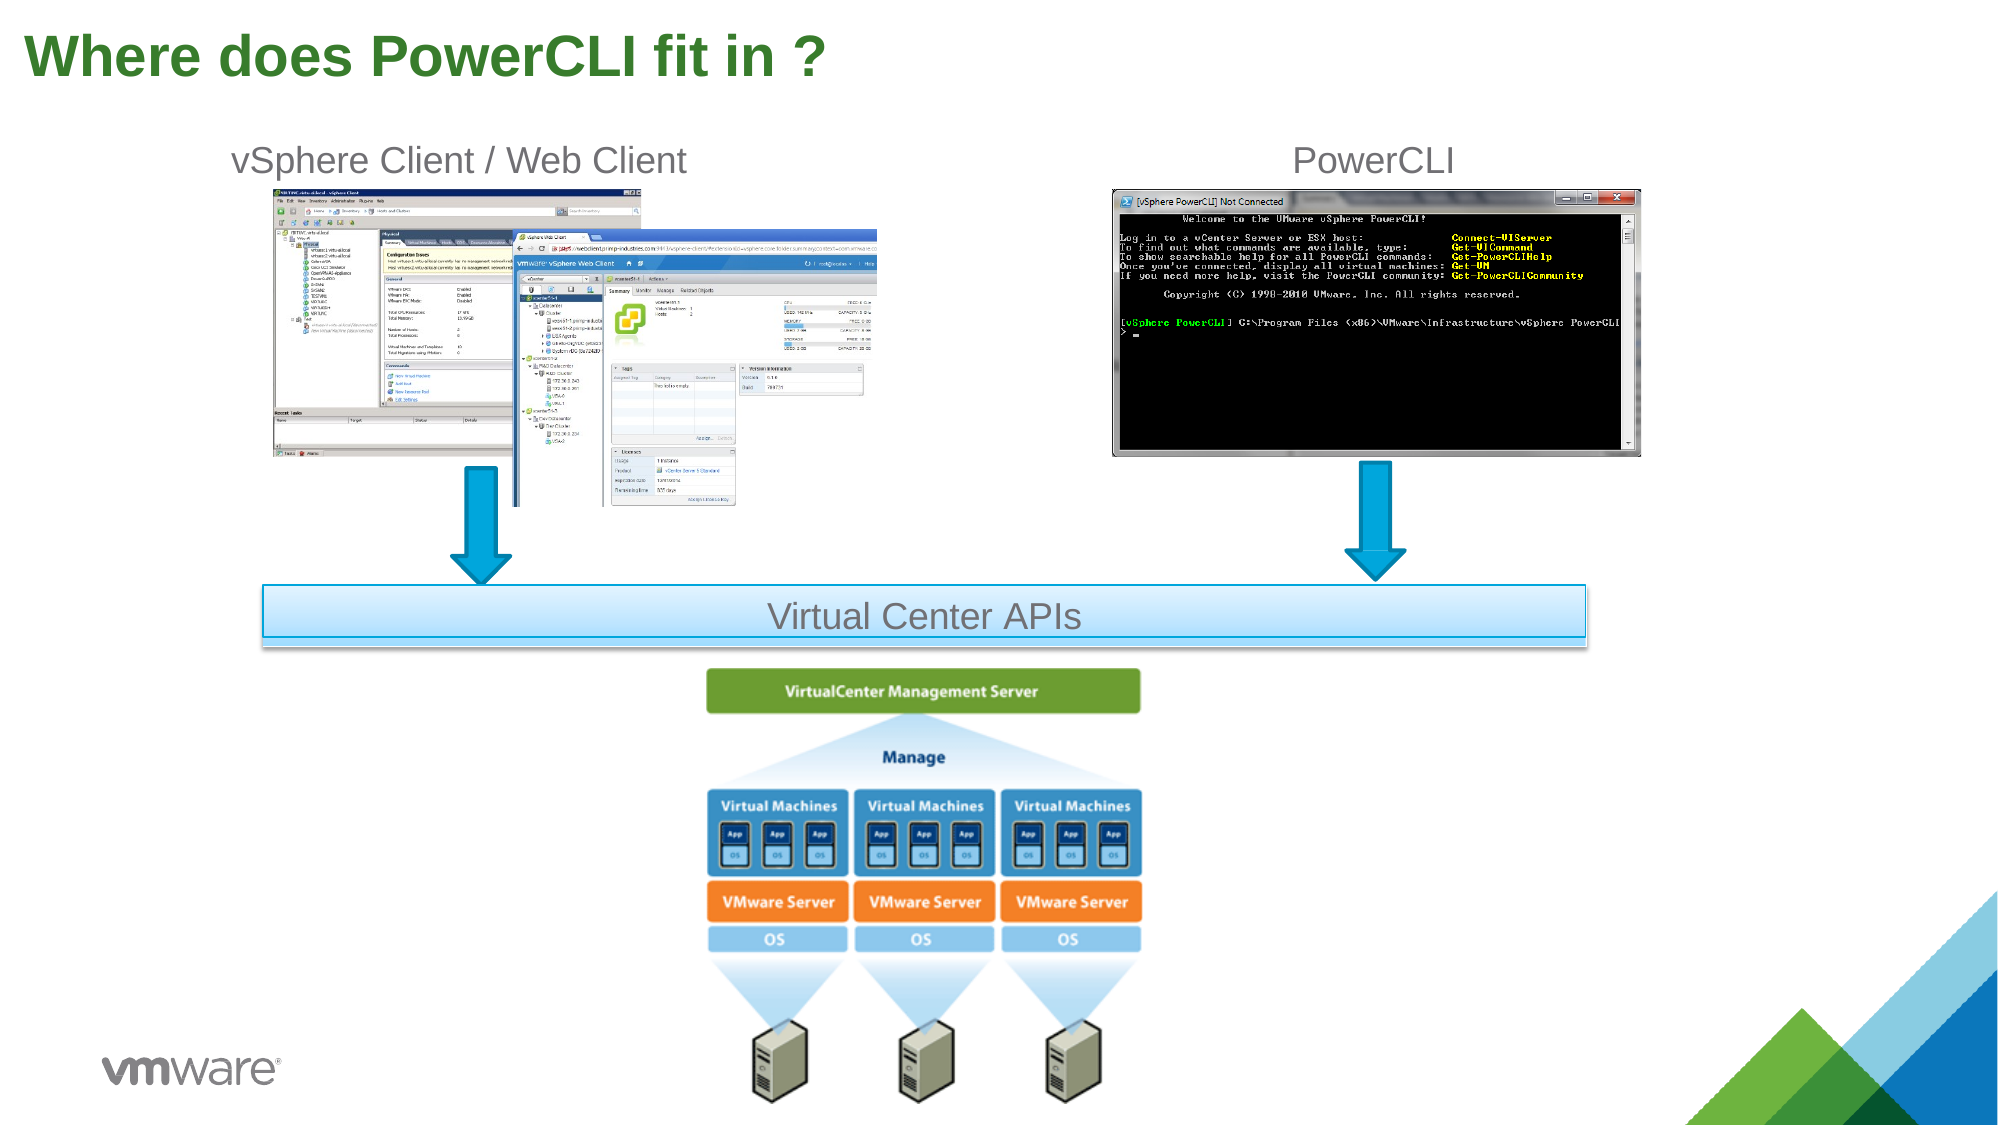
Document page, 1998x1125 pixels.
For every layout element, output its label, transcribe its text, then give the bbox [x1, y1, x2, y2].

text_box [451, 468, 511, 580]
title Where does PowerCLI fit in ? [22, 15, 833, 206]
text_box [262, 637, 1586, 646]
text_box [706, 668, 1143, 1104]
text_box [273, 189, 642, 457]
text_box [1346, 462, 1405, 580]
text_box [1112, 189, 1642, 457]
text_box Virtual Center APIs [262, 585, 1586, 637]
text_box PowerCLI [1290, 133, 1459, 181]
picture [1673, 886, 1998, 1125]
text_box [753, 646, 1093, 654]
text_box [512, 229, 877, 507]
text_box [254, 580, 1595, 658]
text_box vSphere Client / Web Client [229, 134, 693, 182]
